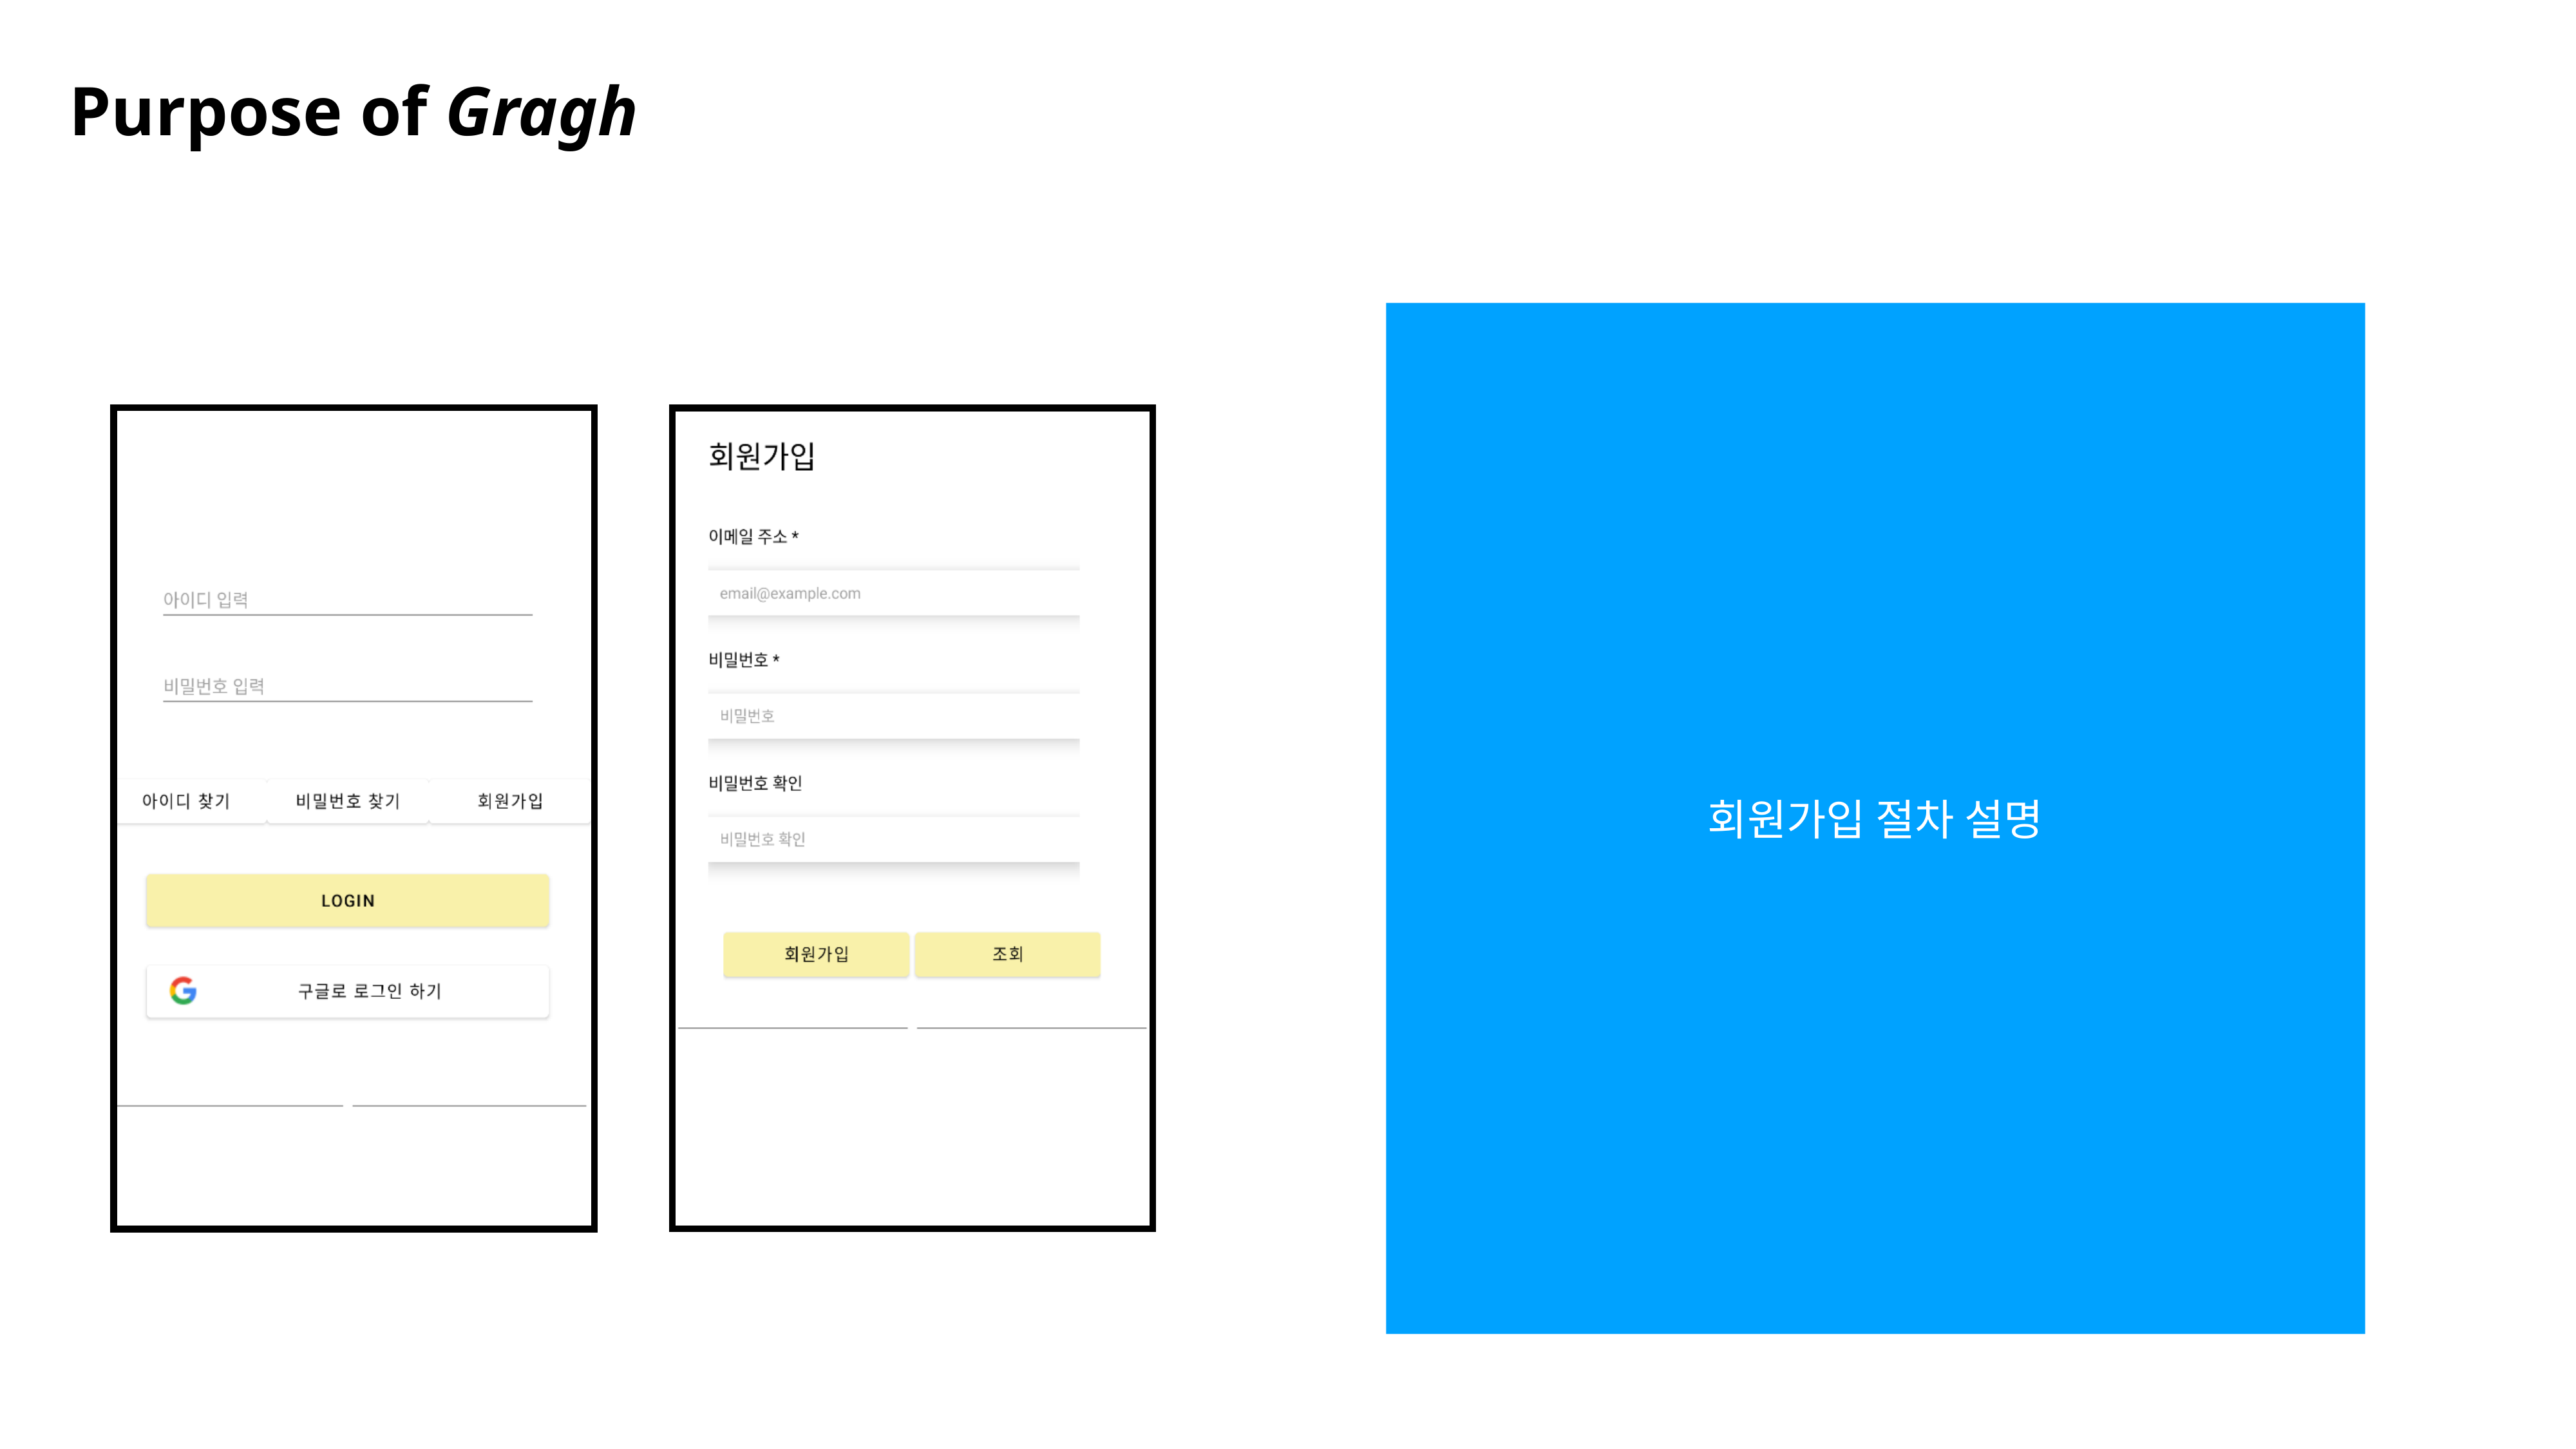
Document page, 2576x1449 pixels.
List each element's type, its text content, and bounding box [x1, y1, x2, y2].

picture [676, 411, 1150, 1226]
picture [117, 410, 591, 1226]
text_box Purpose of Gragh [64, 62, 645, 155]
text_box 회원가입 절차 설명 [1386, 303, 2365, 1334]
